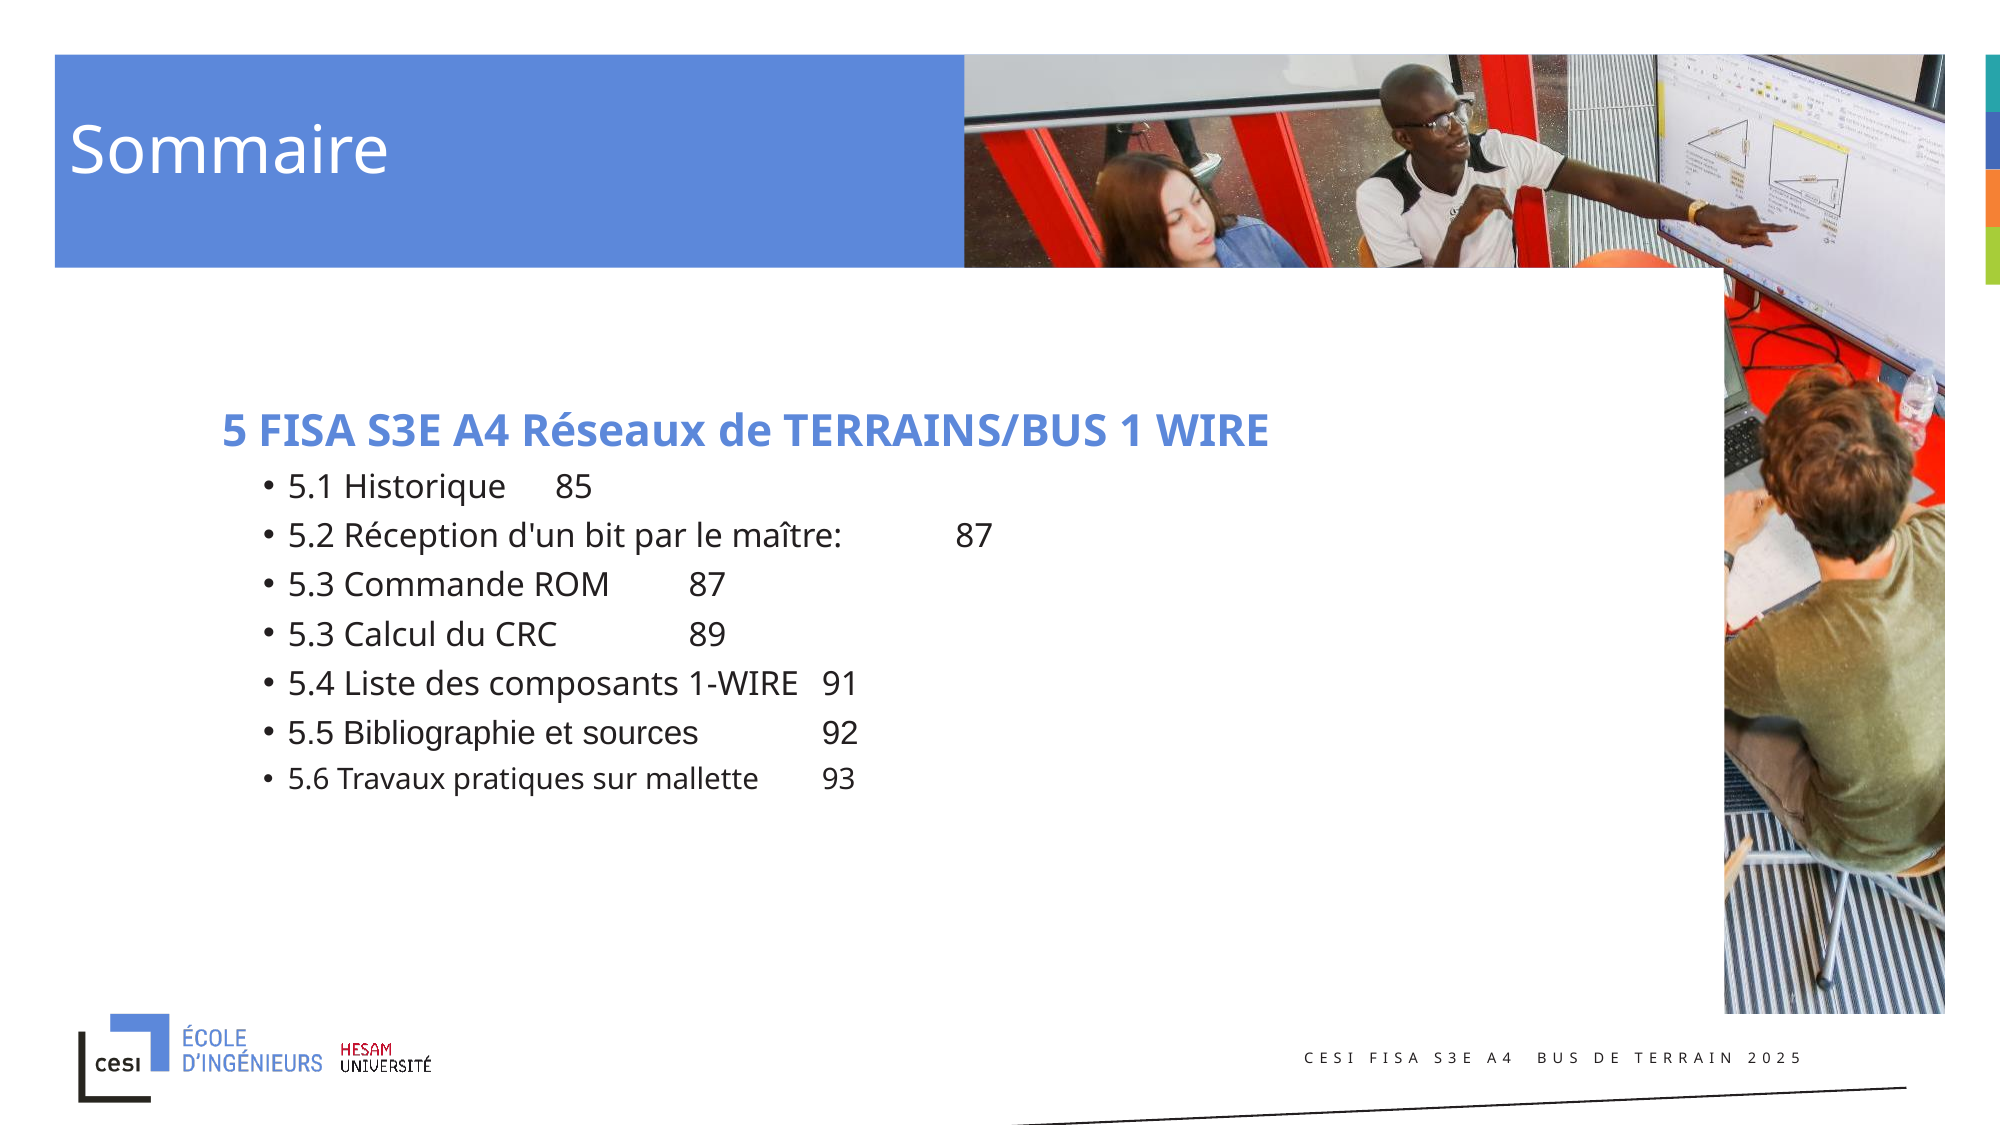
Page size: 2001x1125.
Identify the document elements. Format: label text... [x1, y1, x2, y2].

footer CESI FISA S3E A4 Bus de Terrain 2025 [1175, 1027, 1816, 1088]
picture [964, 54, 1945, 1015]
list 5 FISA S3E A4 Réseaux de TERRAINS/BUS 1 WIRE 5.1 Historique 85 5.2 Réception d'un bit par le maître: 87 5.3 Commande ROM 87 5.3 Calcul du CRC 89 5.4 Liste des composants 1-WIRE 91 5.5 Bibliographie et sources 92 5.6 Travaux pratiques sur mallette 93 [220, 326, 964, 941]
picture [12, 949, 433, 1125]
title Sommaire [55, 77, 964, 226]
